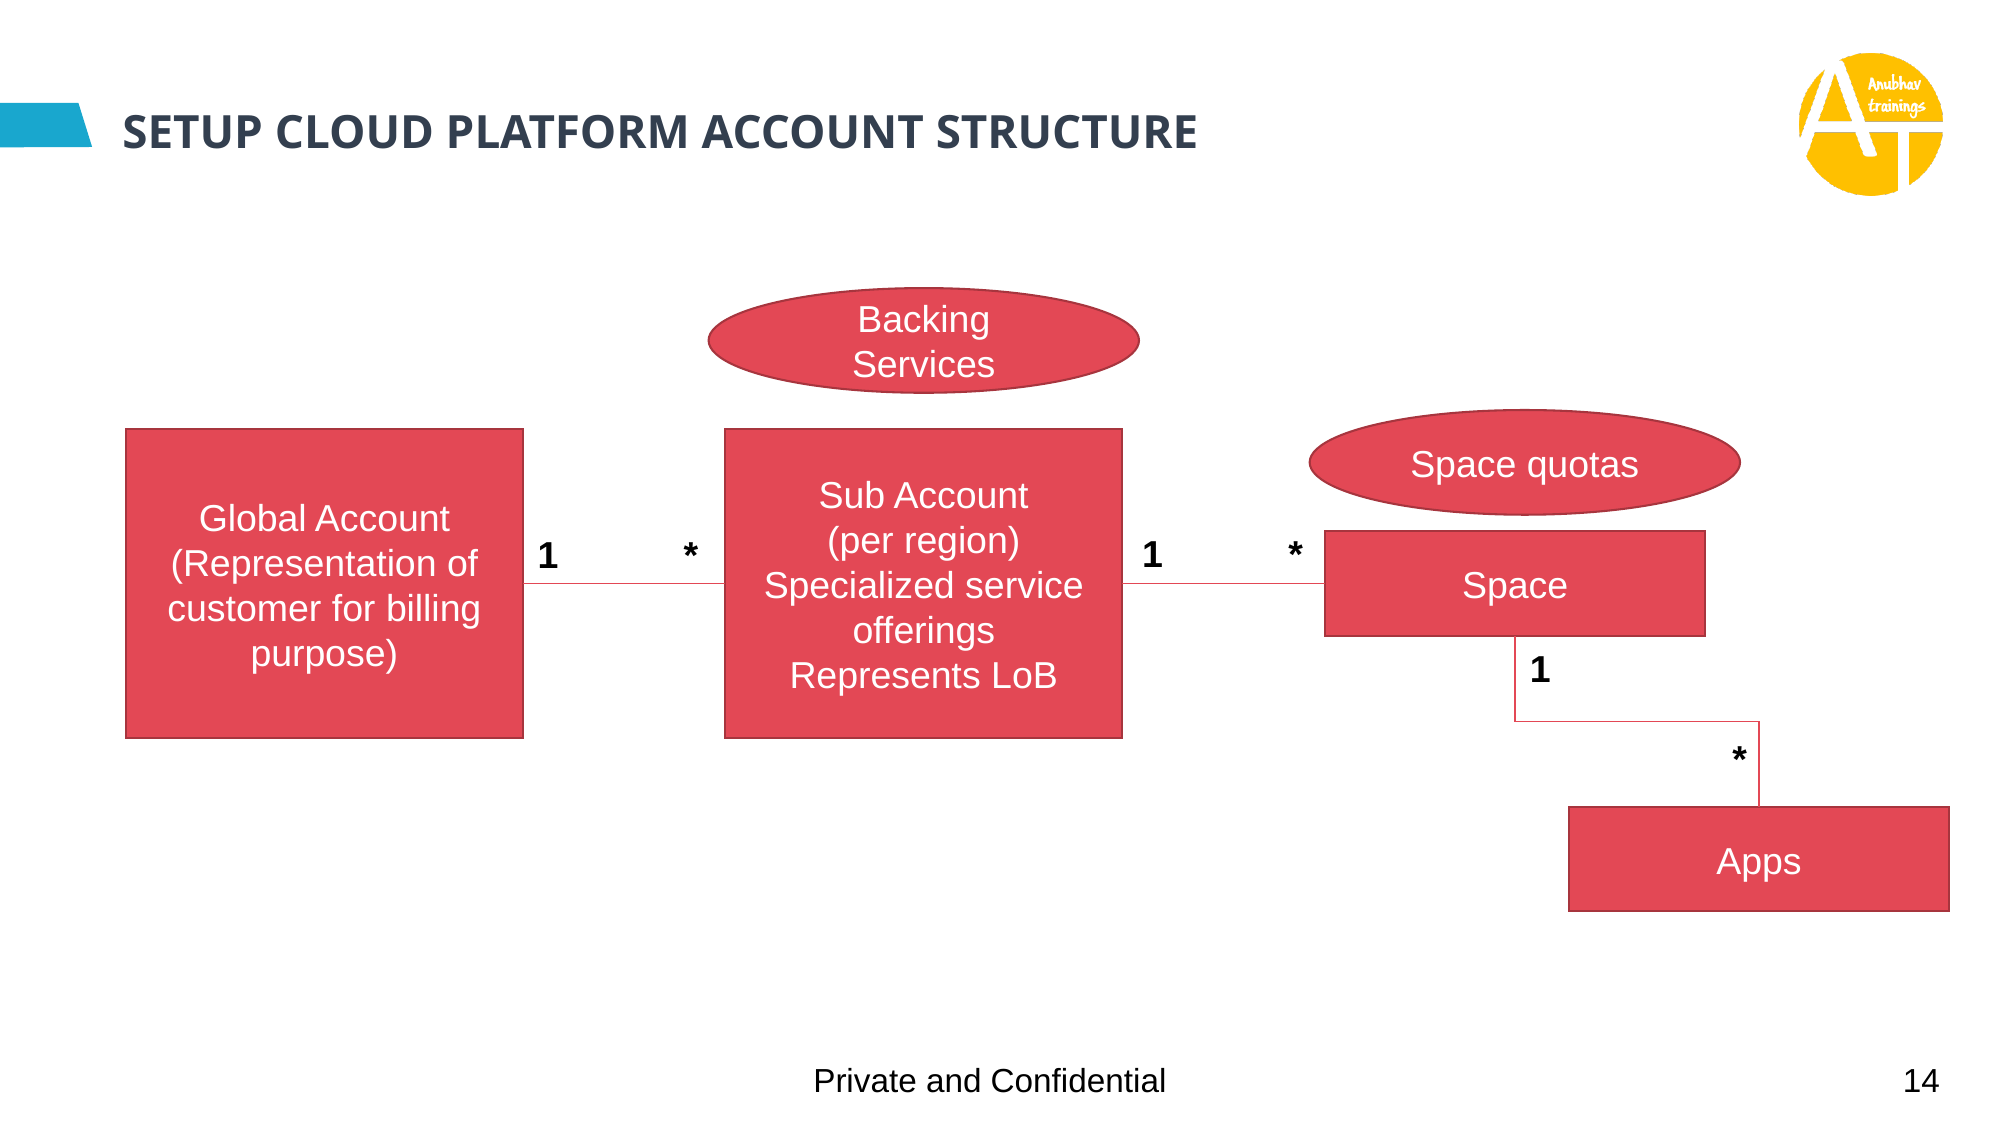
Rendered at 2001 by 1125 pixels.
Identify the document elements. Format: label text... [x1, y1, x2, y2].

picture [1784, 43, 1951, 208]
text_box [126, 287, 1950, 912]
title SETUP CLOUD PLATFORM ACCOUNT STRUCTURE [107, 81, 1833, 187]
